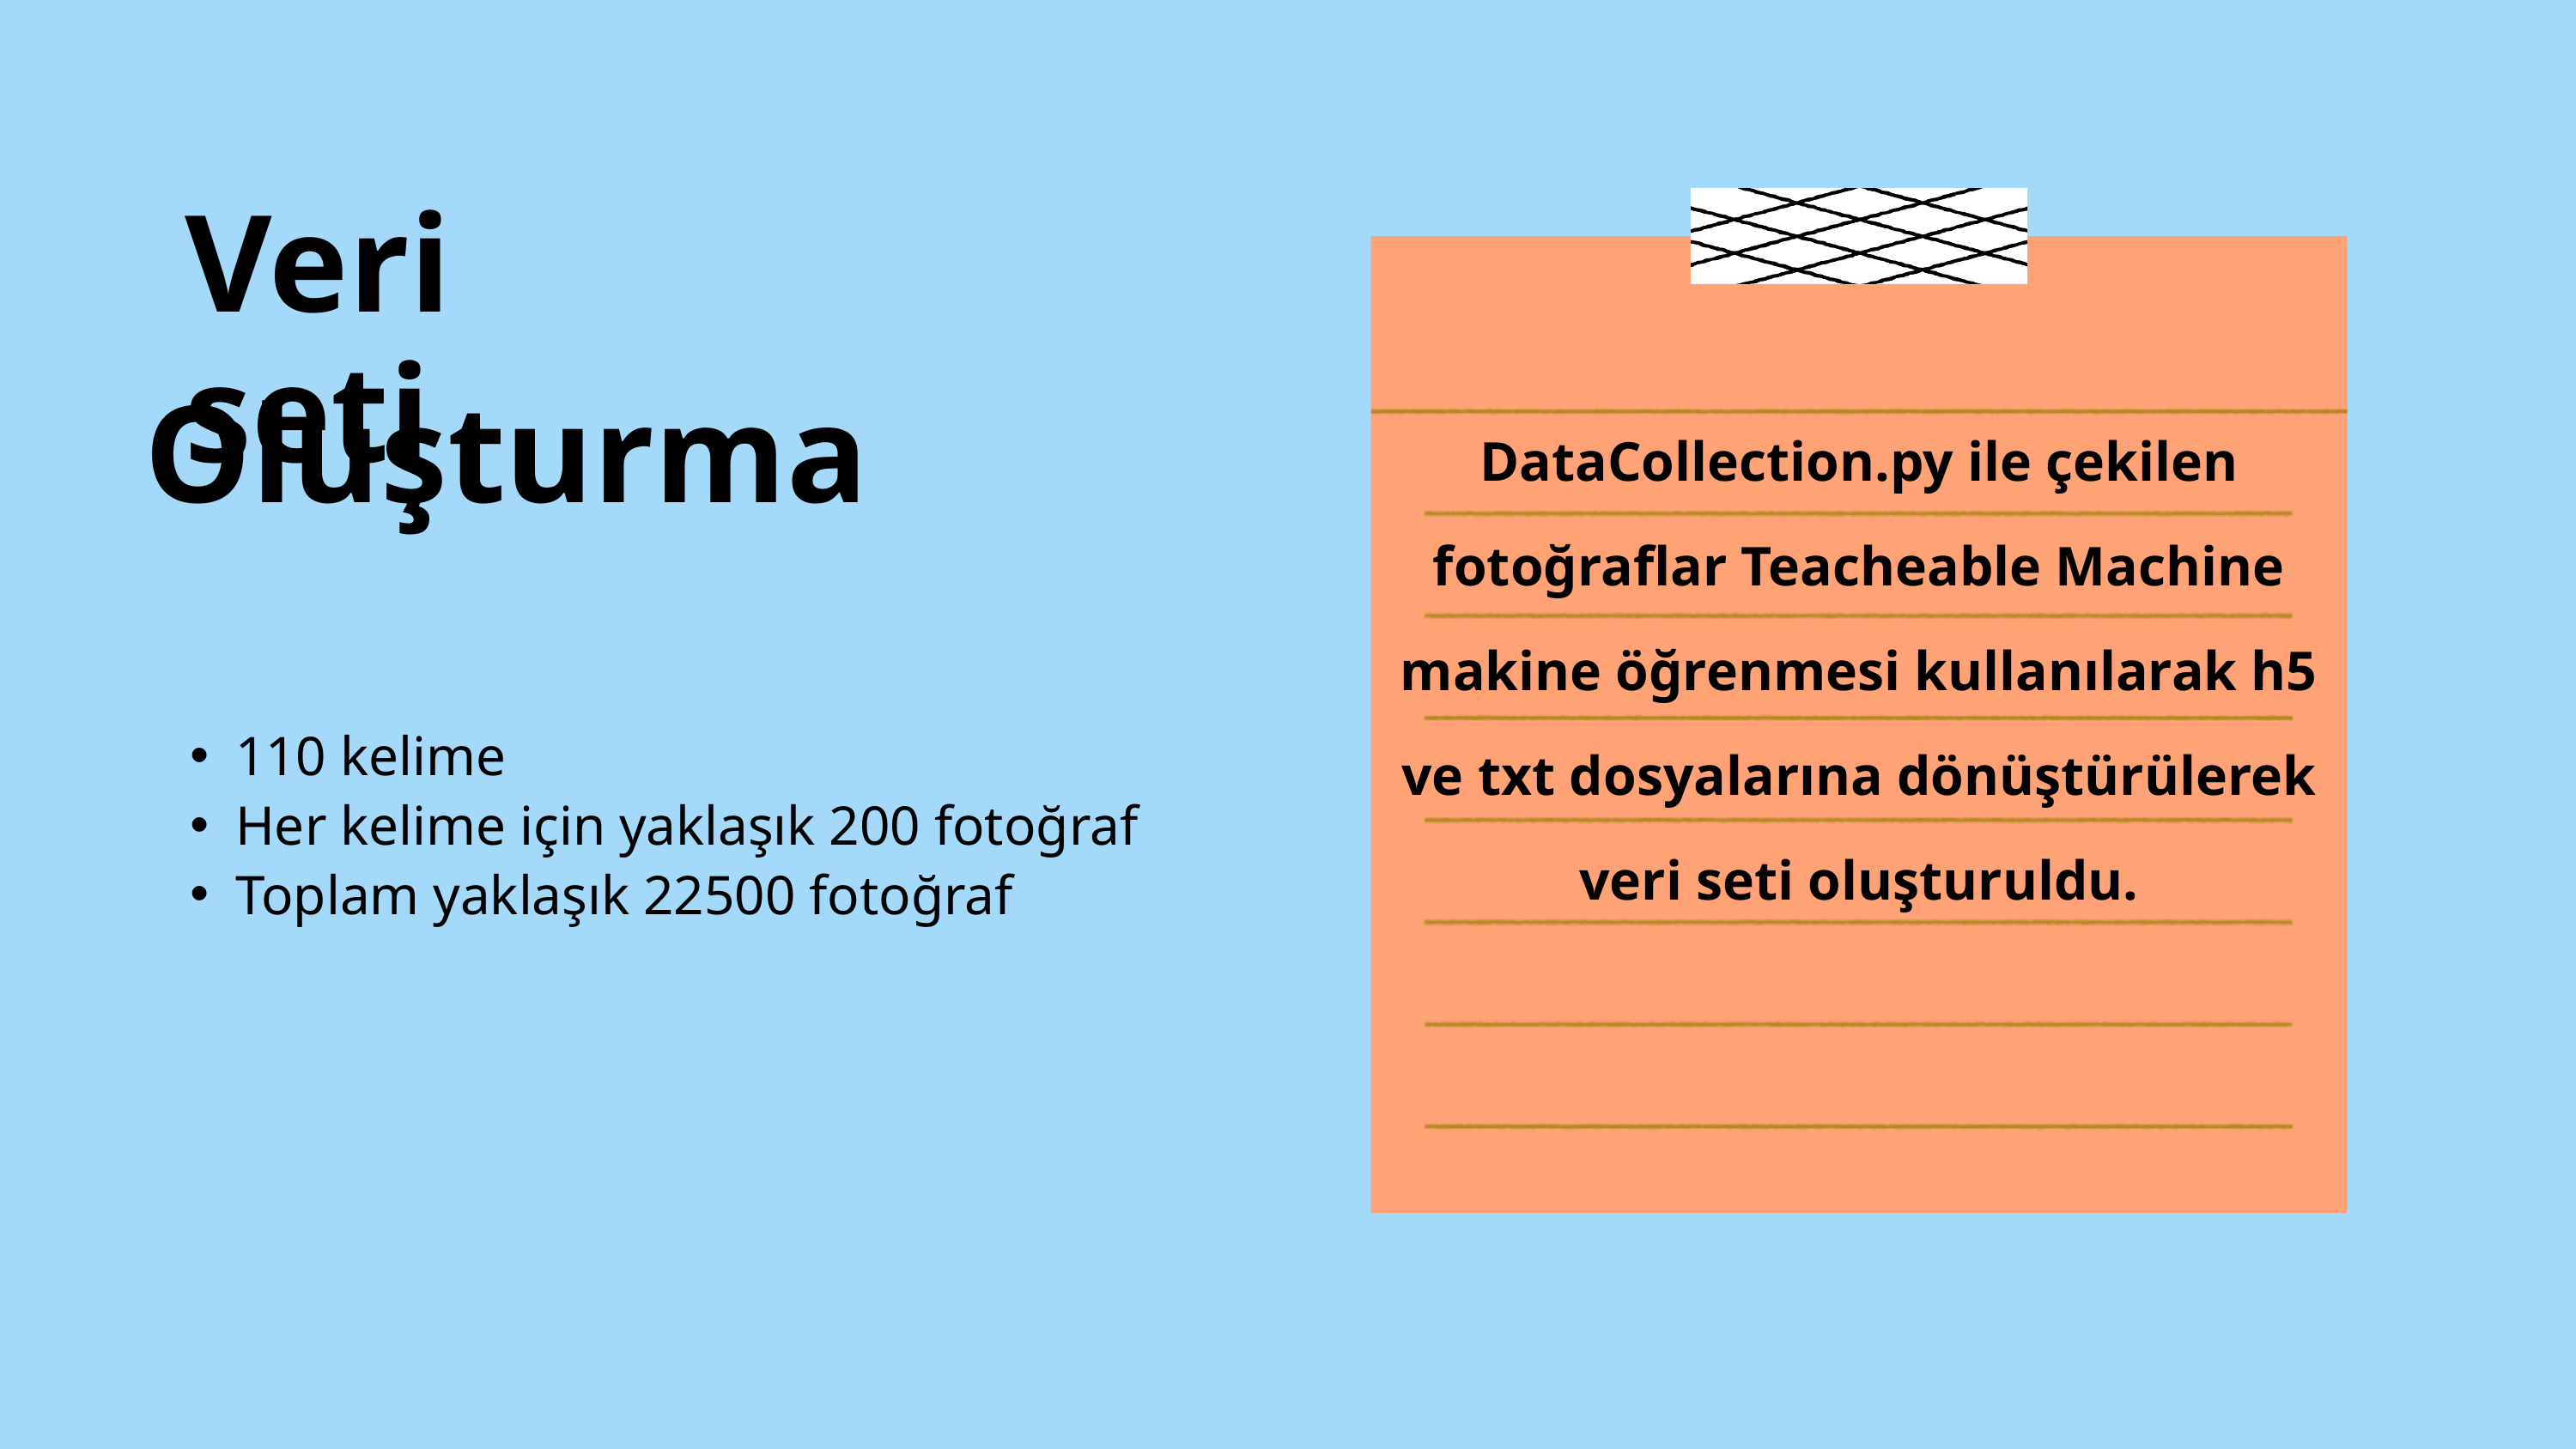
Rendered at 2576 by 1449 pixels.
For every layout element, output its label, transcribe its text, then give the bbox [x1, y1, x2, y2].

text_box [1691, 188, 2028, 284]
text_box DataCollection.py ile çekilen fotoğraflar Teacheable Machine makine öğrenmesi kullanılarak h5 ve txt dosyalarına dönüştürülerek veri seti oluşturuldu. [1391, 387, 2328, 911]
text_box [1370, 236, 2348, 1213]
text_box Veri seti [185, 188, 722, 489]
text_box 110 kelime Her kelime için yaklaşık 200 fotoğraf Toplam yaklaşık 22500 fotoğraf [144, 717, 1196, 925]
text_box Oluşturma [144, 379, 1249, 530]
